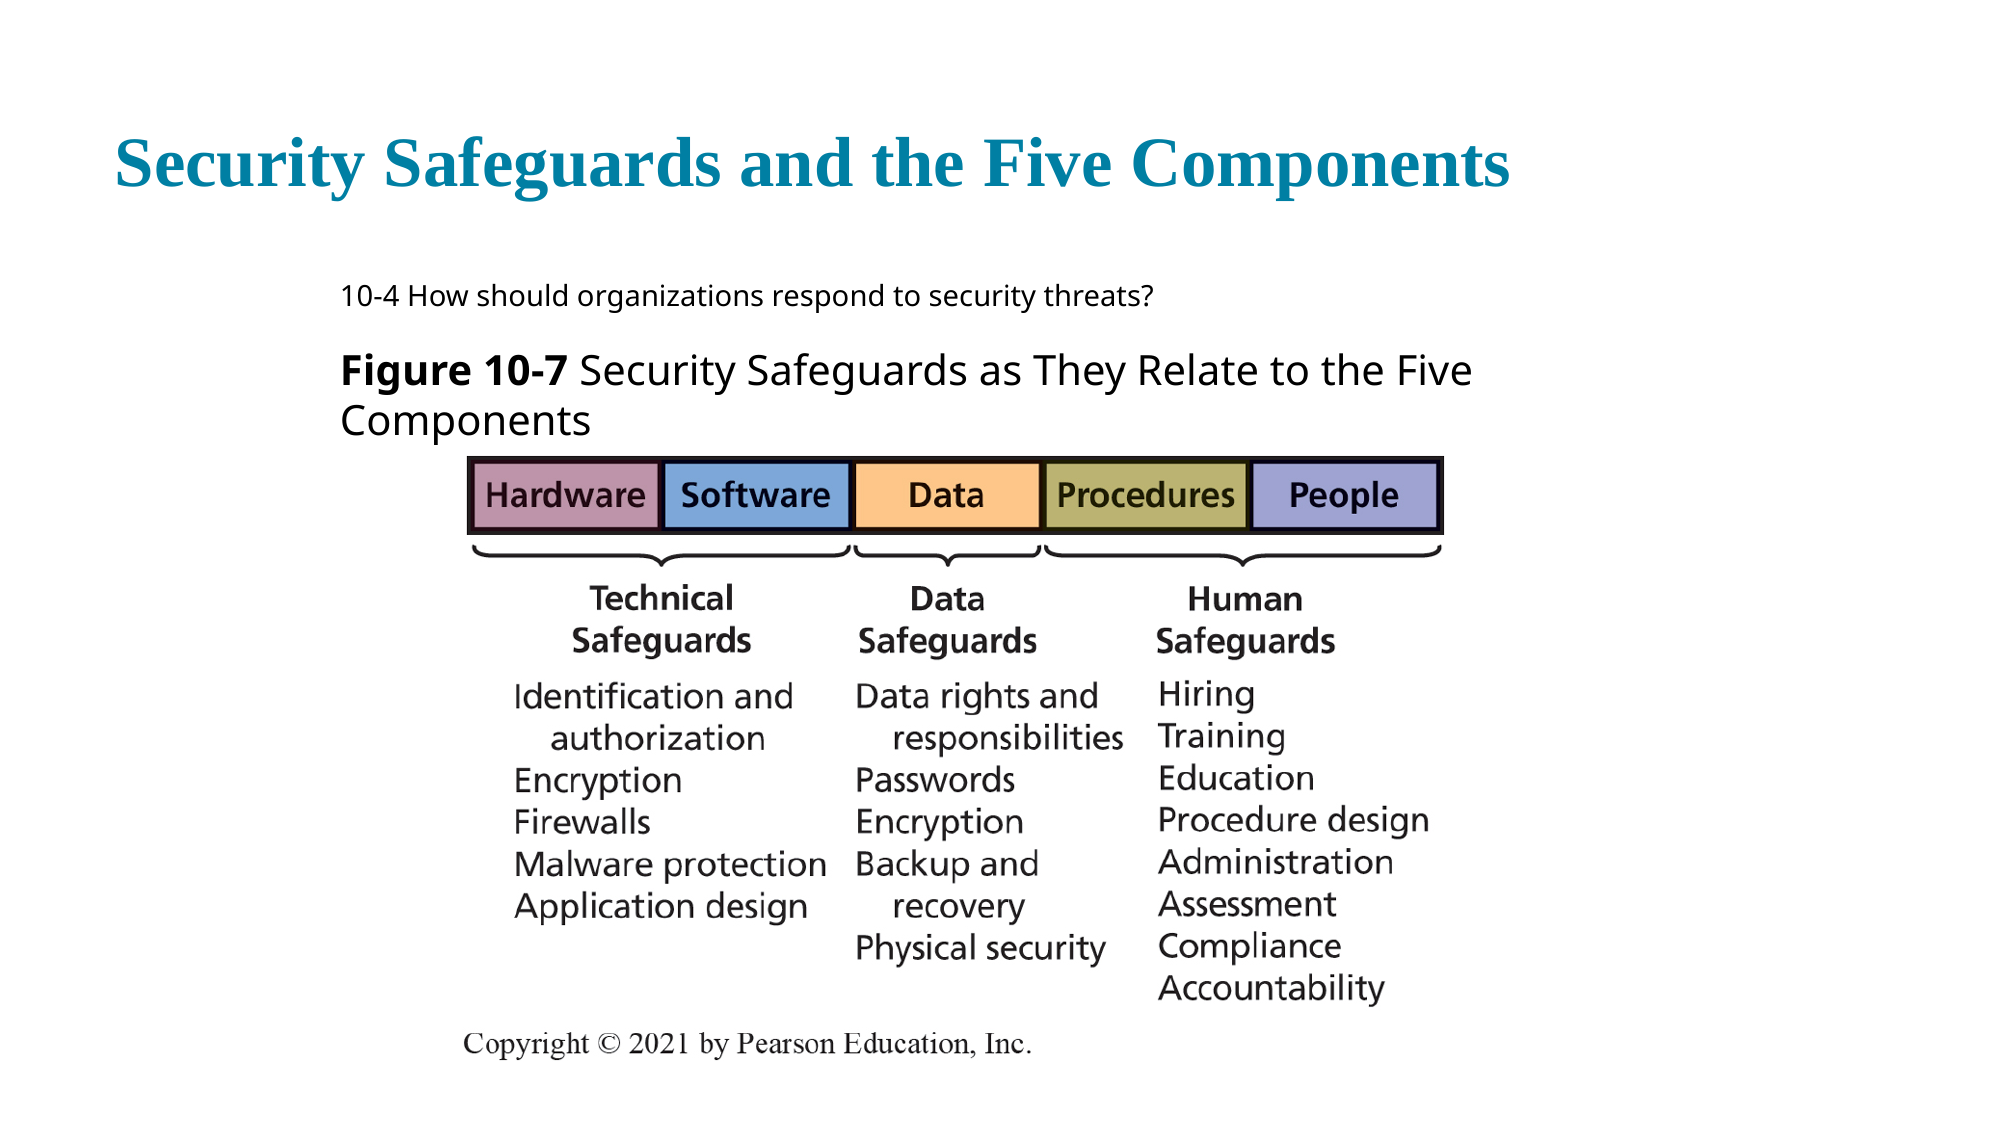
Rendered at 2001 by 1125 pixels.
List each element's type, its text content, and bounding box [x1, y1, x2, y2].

picture [461, 454, 1447, 1062]
list 10-4 How should organizations respond to security threats? Figure 10-7 Security Safeguards as They Relate to the Five Components [324, 262, 1675, 455]
title Security Safeguards and the Five Components [99, 35, 1900, 216]
